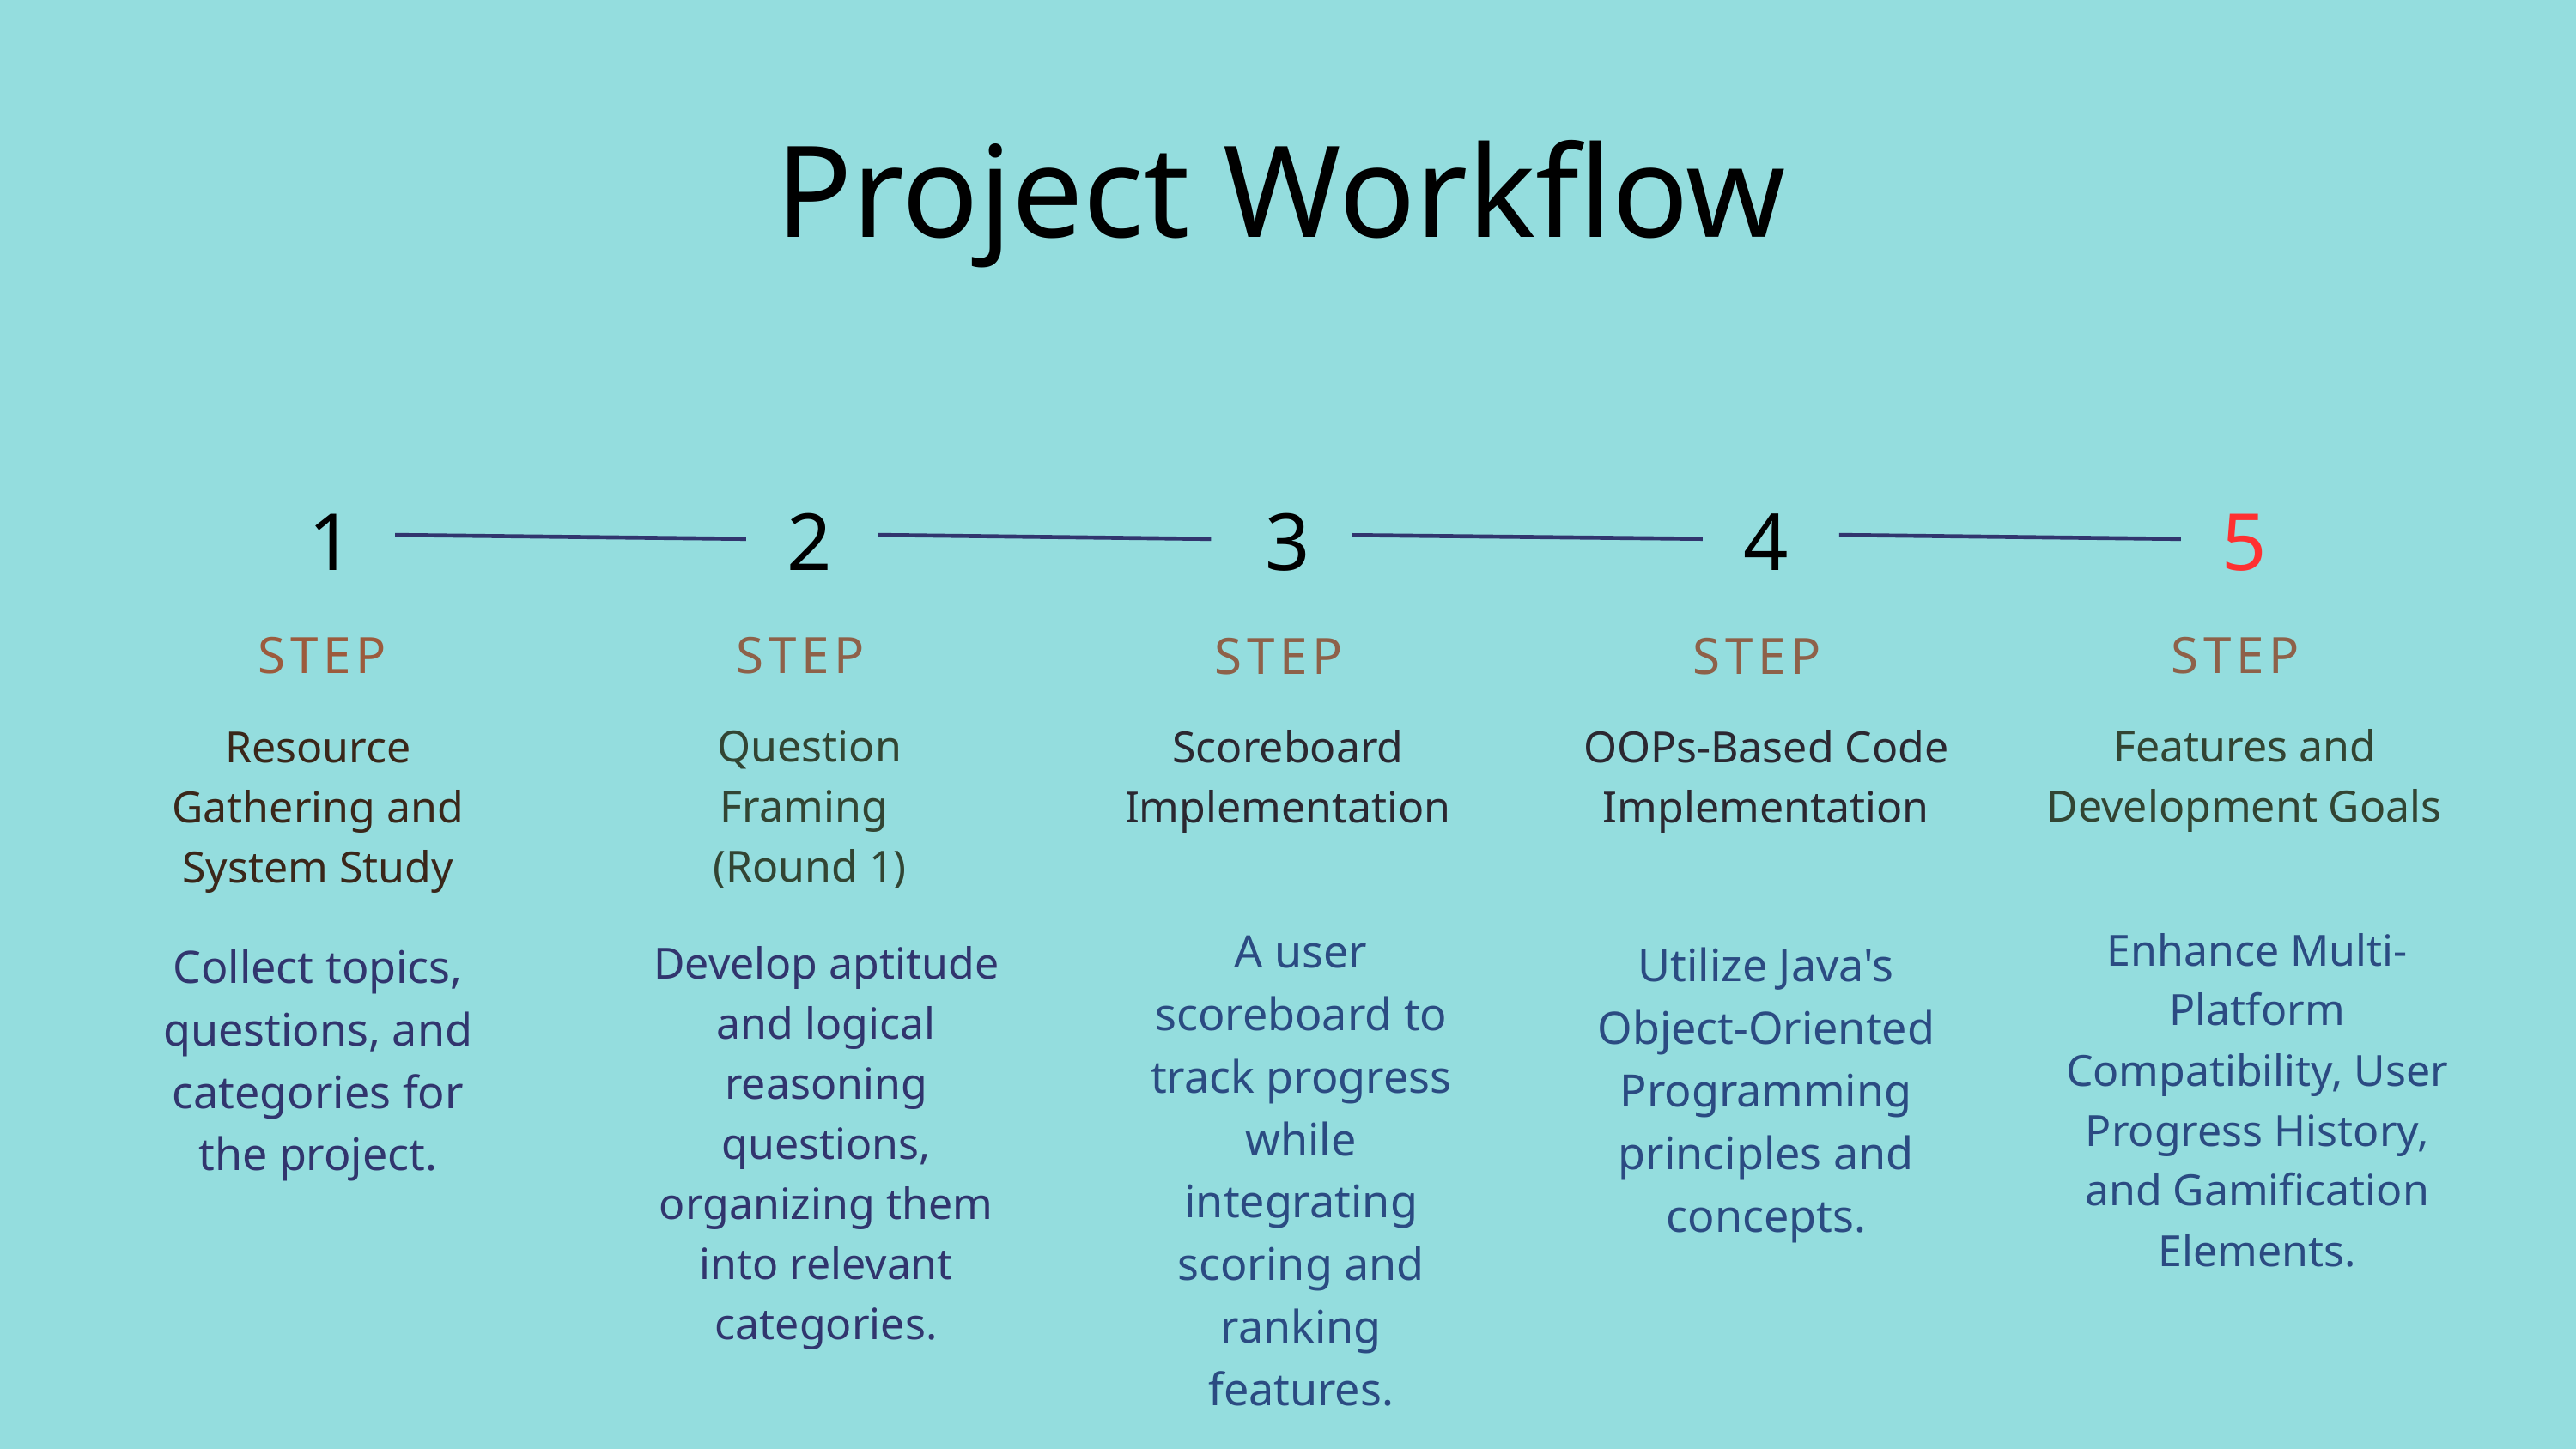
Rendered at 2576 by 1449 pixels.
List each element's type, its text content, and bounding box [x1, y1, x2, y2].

text_box Resource Gathering and System Study [144, 711, 492, 892]
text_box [1224, 474, 1352, 600]
text_box Project Workflow [144, 129, 2418, 263]
text_box STEP [1115, 614, 1461, 684]
text_box A user scoreboard to track progress while integrating scoring and ranking features. [1127, 914, 1474, 1415]
text_box Enhance Multi-Platform Compatibility, User Progress History, and Gamification Elements. [2058, 914, 2457, 1275]
text_box Develop aptitude and logical reasoning questions, organizing them into relevant categories. [627, 927, 1025, 1349]
text_box Scoreboard Implementation [1115, 711, 1461, 832]
text_box STEP [641, 613, 979, 683]
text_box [267, 474, 396, 600]
text_box Features and Development Goals [2045, 710, 2444, 831]
text_box Utilize Java's Object-Oriented Programming principles and concepts. [1577, 928, 1955, 1241]
text_box OOPs-Based Code Implementation [1577, 711, 1955, 832]
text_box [1702, 474, 1830, 600]
text_box STEP [1577, 614, 1955, 684]
text_box Collect topics, questions, and categories for the project. [144, 929, 492, 1180]
text_box STEP [2045, 613, 2444, 683]
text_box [745, 474, 874, 600]
text_box STEP [158, 613, 505, 683]
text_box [2180, 474, 2308, 600]
text_box Question Framing (Round 1) [641, 710, 979, 891]
